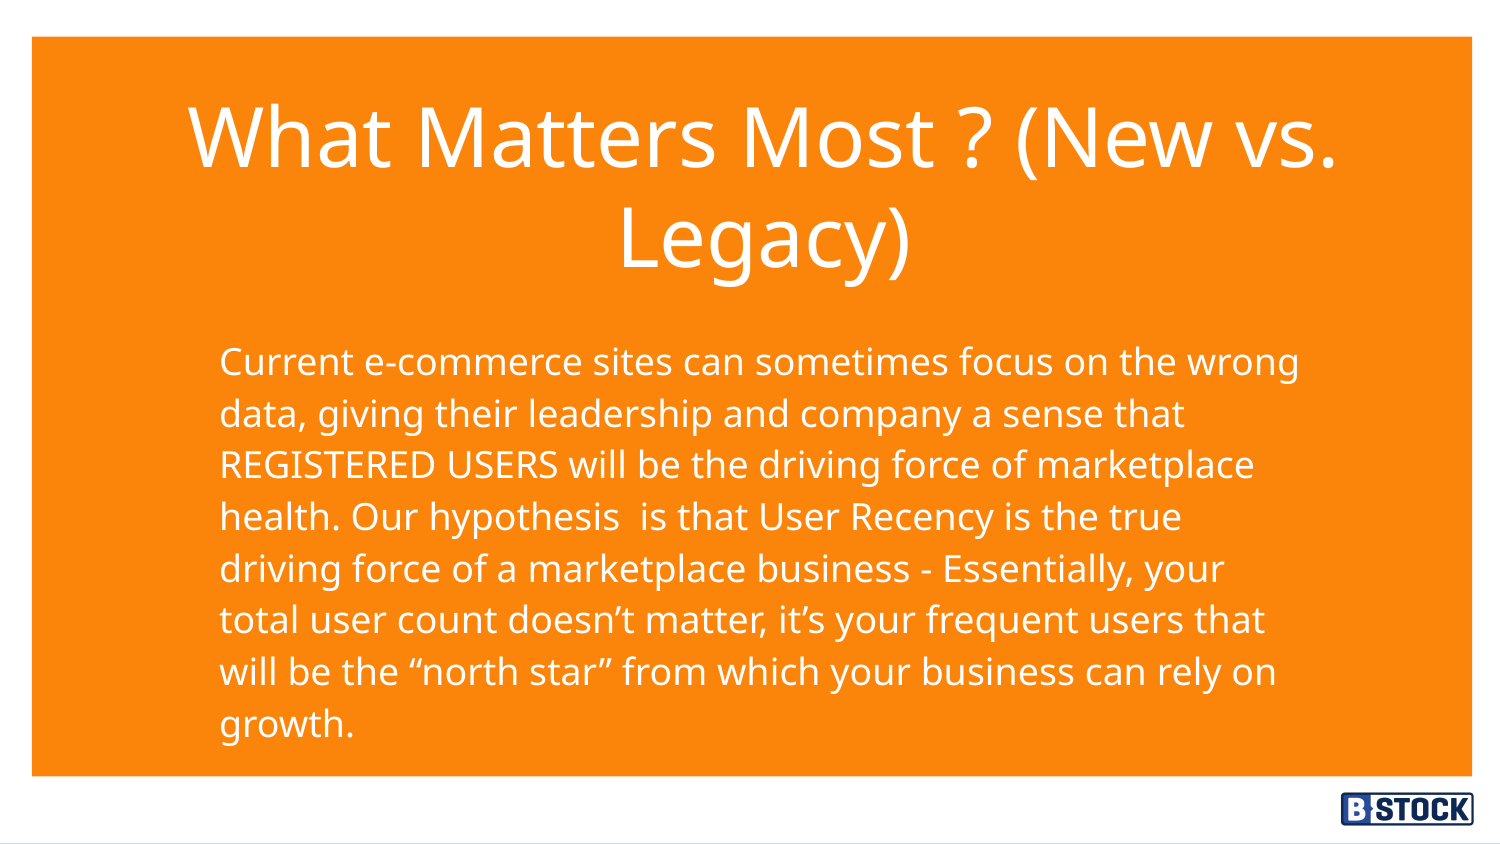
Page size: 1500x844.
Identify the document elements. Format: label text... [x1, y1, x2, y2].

text_box [31, 36, 1473, 777]
text_box Current e-commerce sites can sometimes focus on the wrong data, giving their leadership and company a sense that REGISTERED USERS will be the driving force of marketplace health. Our hypothesis is that User Recency is the true driving force of a marketplace business - Essentially, your total user count doesn’t matter, it’s your frequent users that will be the “north star” from which your business can rely on growth. [204, 316, 1324, 730]
text_box What Matters Most ? (New vs. Legacy) [151, 69, 1377, 212]
picture [1336, 788, 1481, 830]
